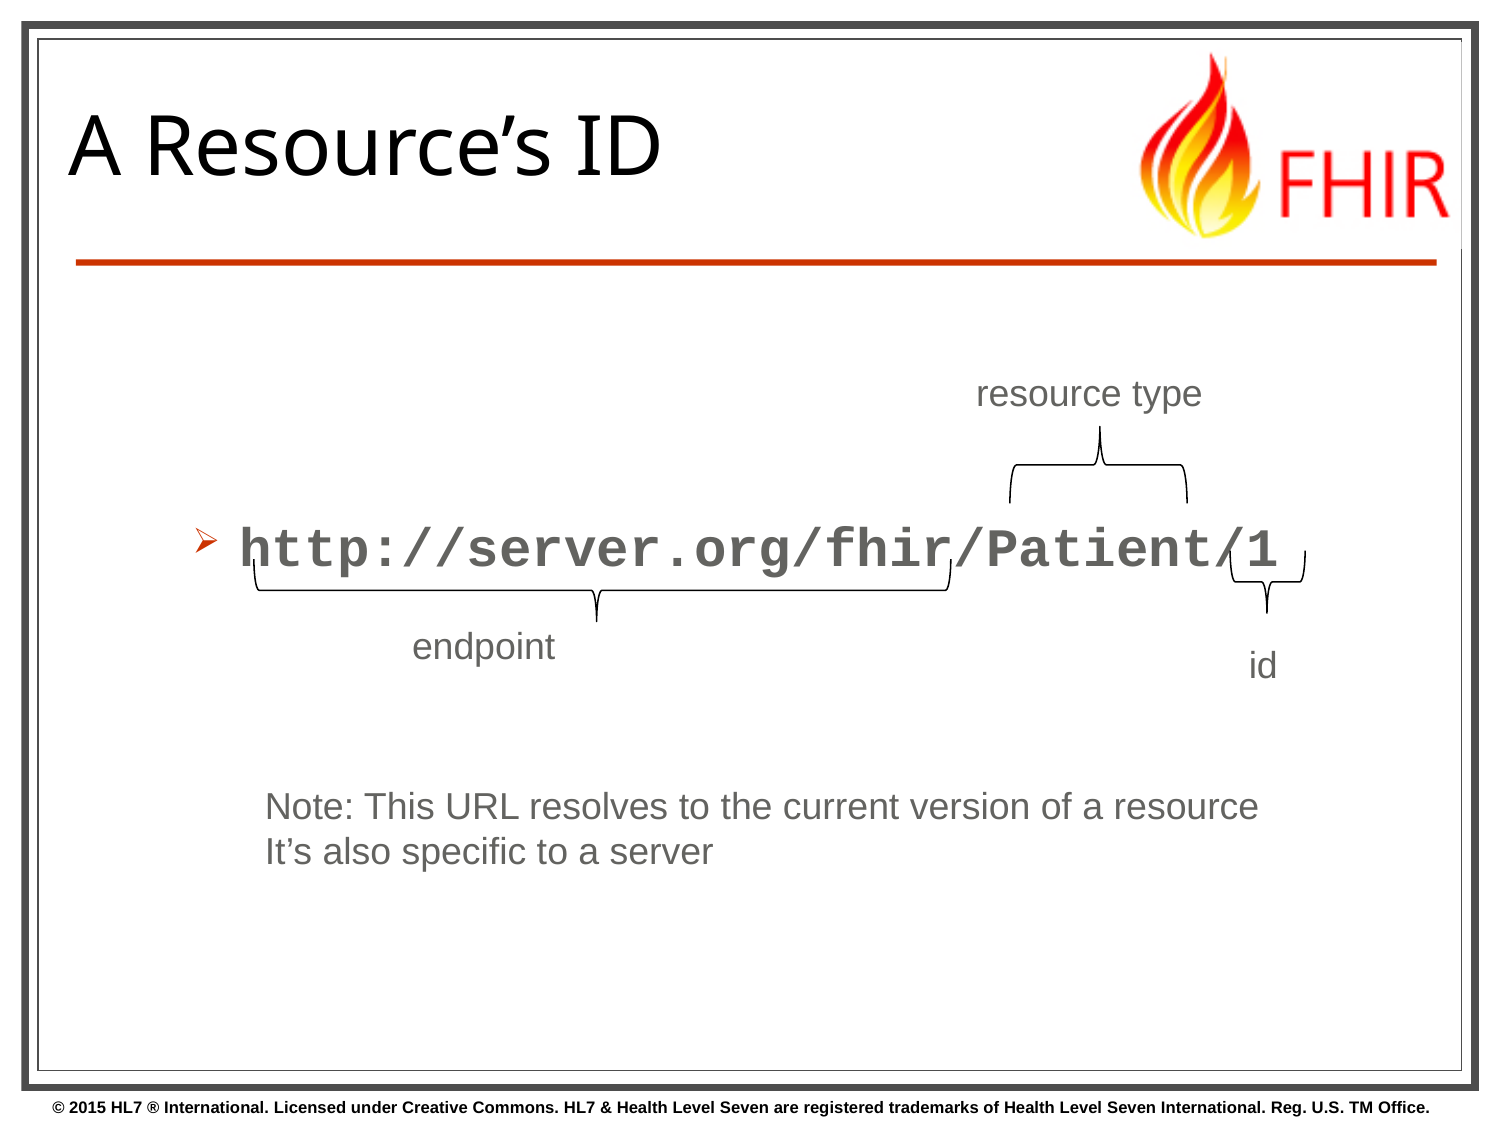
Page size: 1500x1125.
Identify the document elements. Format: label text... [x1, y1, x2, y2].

picture [1128, 42, 1462, 249]
title A Resource’s ID [53, 54, 1128, 249]
text_box [1230, 550, 1306, 614]
text_box resource type [961, 361, 1218, 422]
text_box Note: This URL resolves to the current version of a resource It’s also specific to a server [250, 775, 1275, 880]
list http://server.org/fhir/Patient/1 [102, 137, 1317, 627]
text_box [1009, 426, 1188, 504]
text_box [253, 559, 951, 622]
text_box endpoint [397, 614, 571, 675]
text_box id [1234, 633, 1293, 694]
